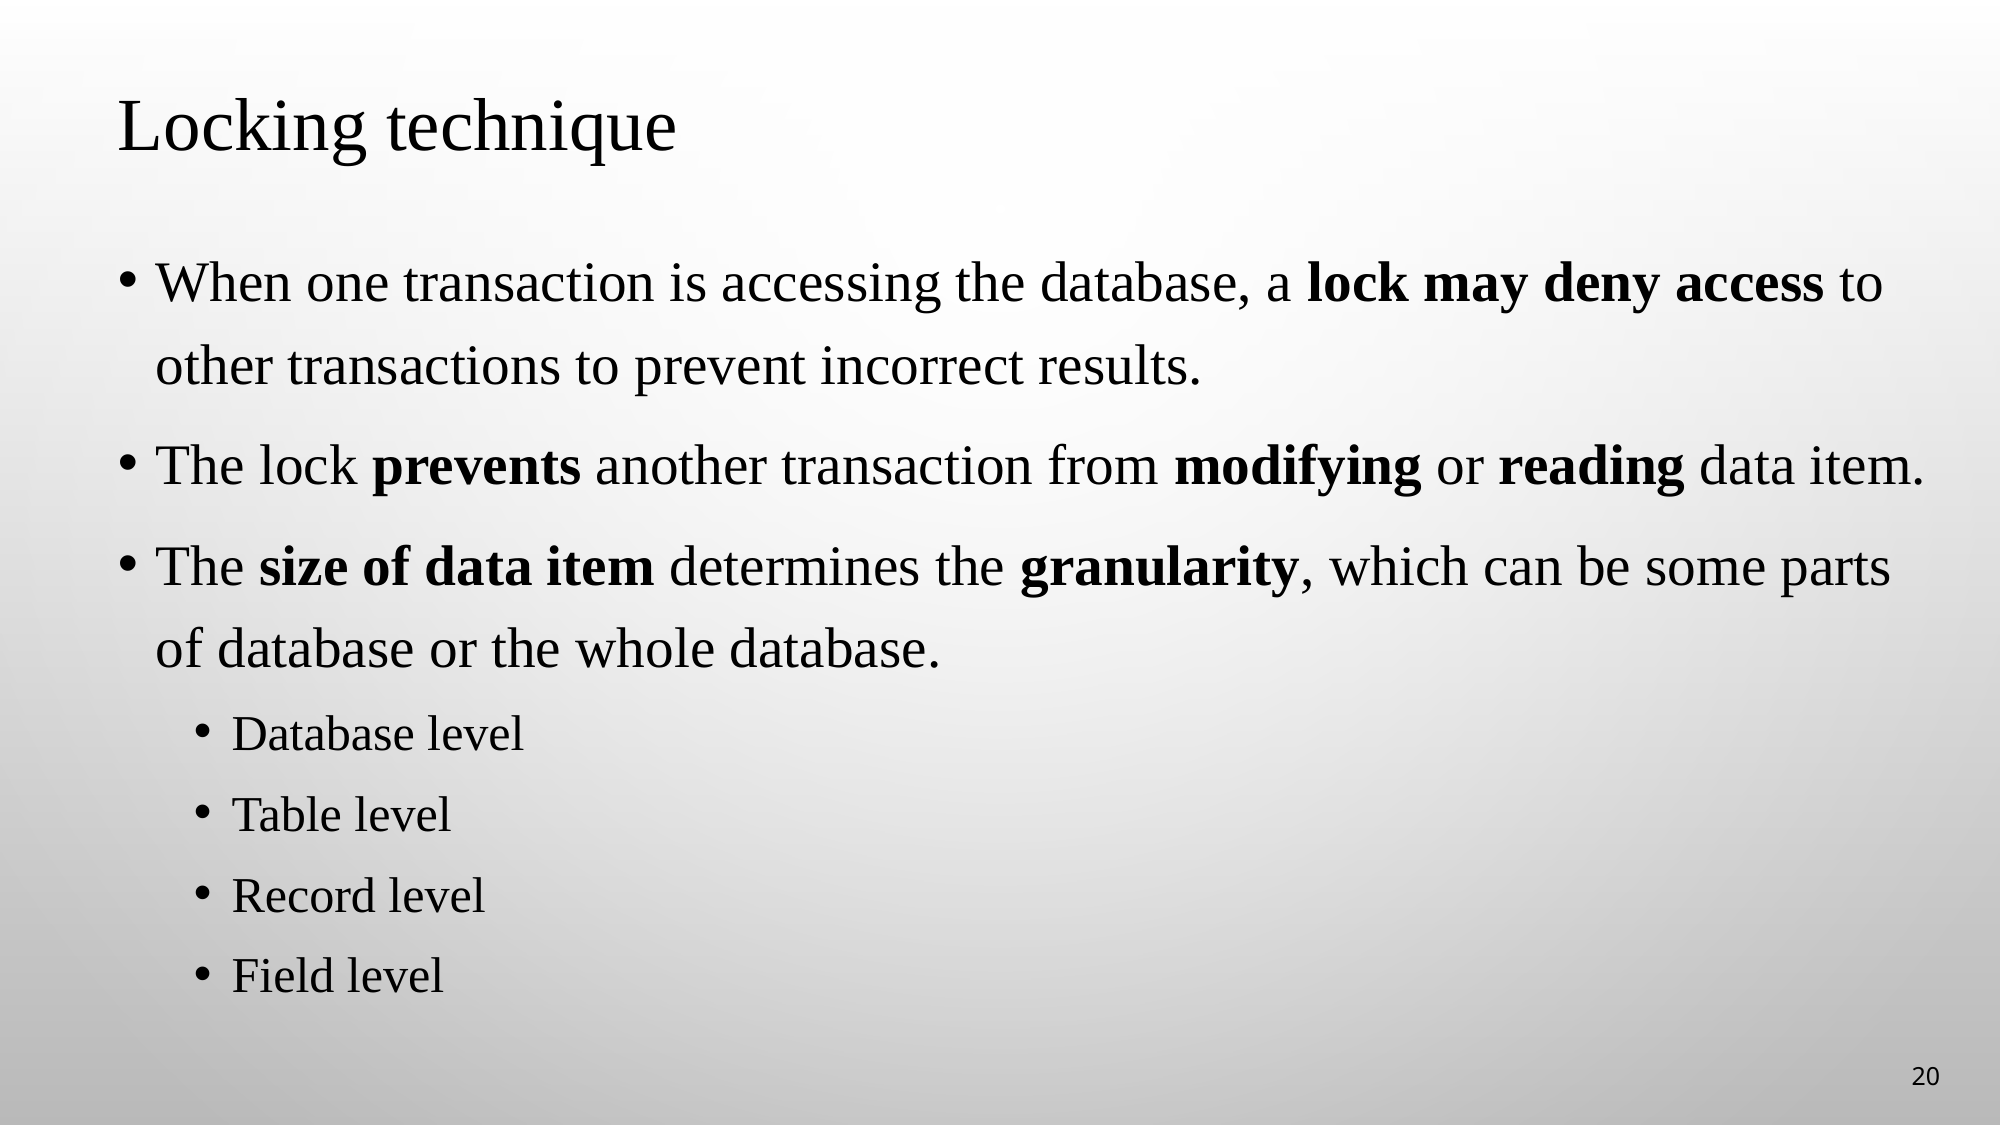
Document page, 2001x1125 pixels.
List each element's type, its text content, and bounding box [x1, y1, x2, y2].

list When one transaction is accessing the database, a lock may deny access to other transactions to prevent incorrect results. The lock prevents another transaction from modifying or reading data item. The size of data item determines the granularity, which can be some parts of database or the whole database. Database level Table level Record level Field level [102, 223, 1956, 1029]
slide_number 20 [1724, 1047, 1956, 1107]
picture [0, 0, 2000, 1125]
title Locking technique [102, 43, 1956, 210]
